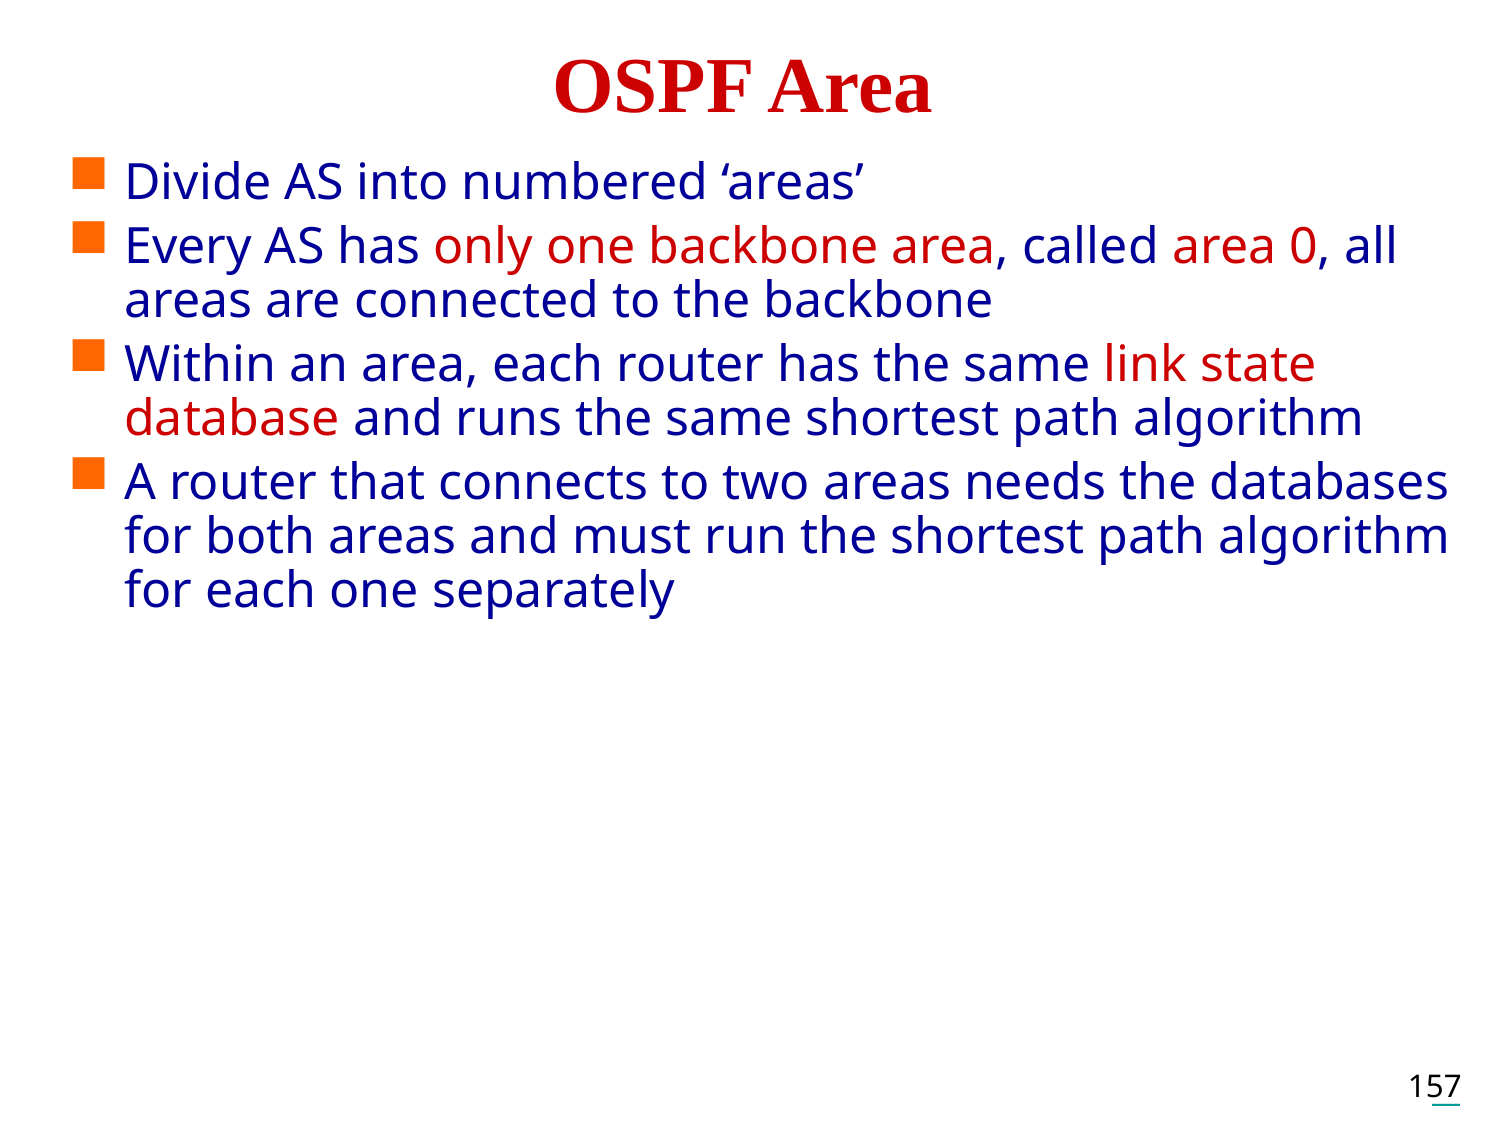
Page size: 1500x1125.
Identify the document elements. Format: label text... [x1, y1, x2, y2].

list Divide AS into numbered ‘areas’ Every AS has only one backbone area, called area 0, all areas are connected to the backbone Within an area, each router has the same link state database and runs the same shortest path algorithm A router that connects to two areas needs the databases for both areas and must run the shortest path algorithm for each one separately [52, 148, 1500, 1059]
title OSPF Area [100, 26, 1405, 136]
